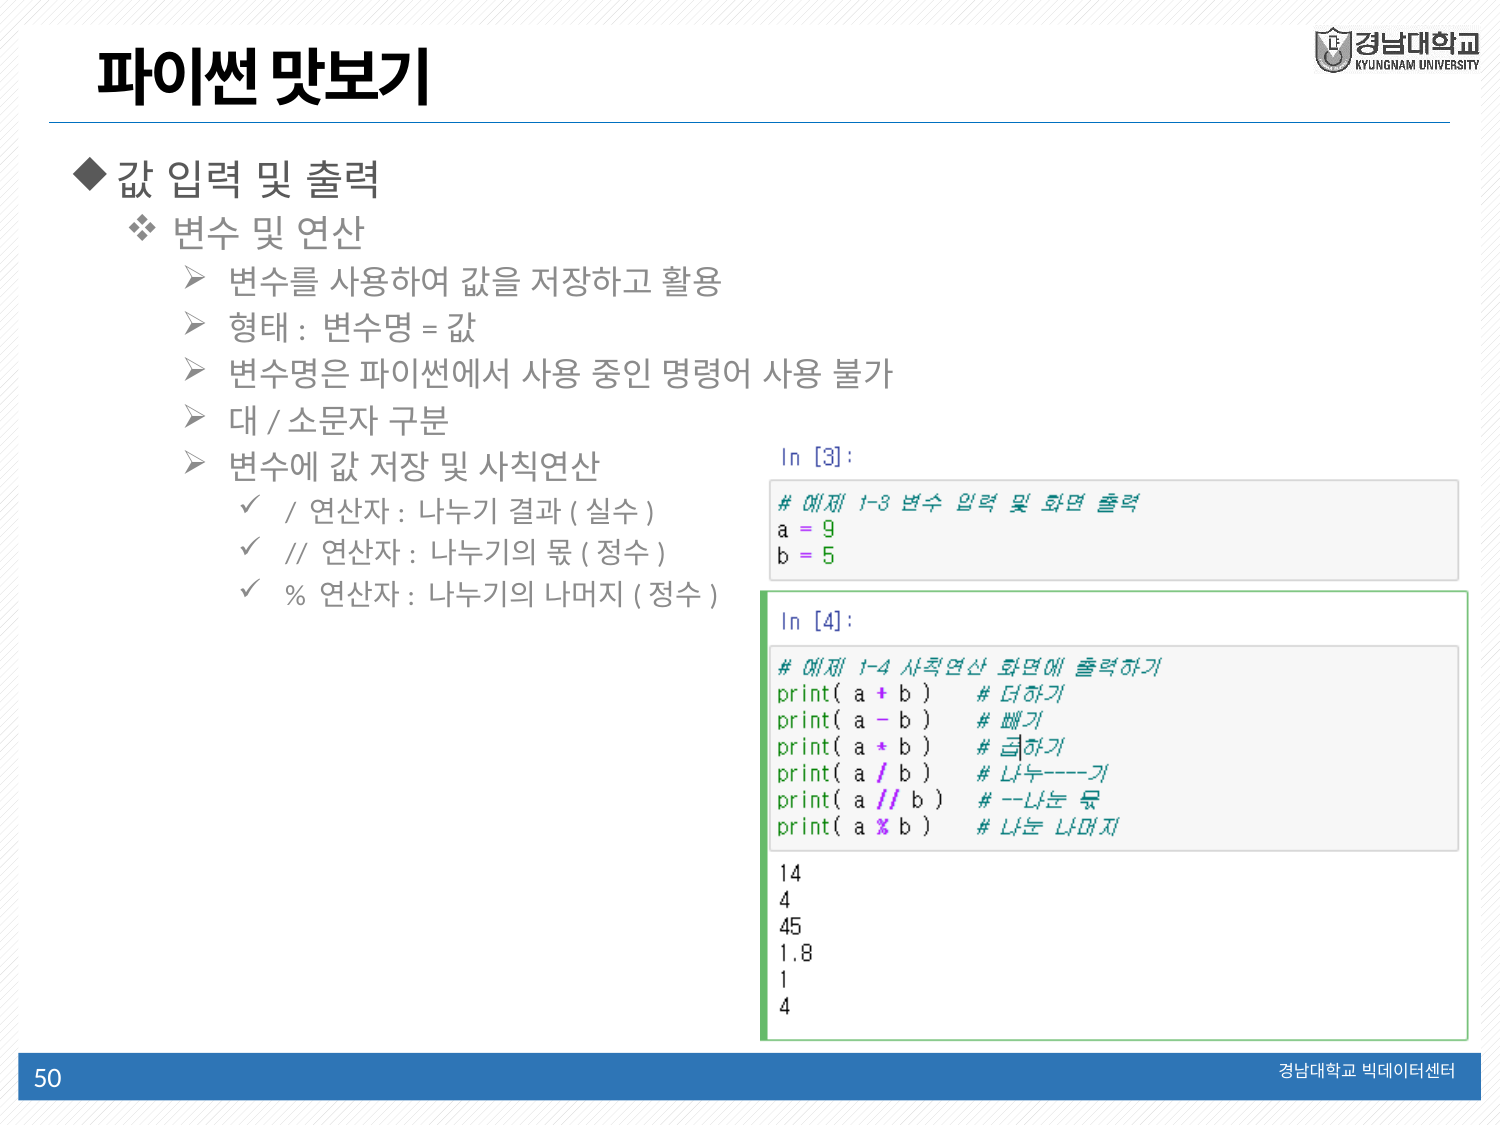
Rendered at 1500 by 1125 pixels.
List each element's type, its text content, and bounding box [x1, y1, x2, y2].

slide_number 50 [18, 1052, 357, 1113]
text_box 파이썬 맛보기 [82, 30, 450, 121]
list 값 입력 및 출력 변수 및 연산 변수를 사용하여 값을 저장하고 활용 형태: 변수명=값 변수명은 파이썬에서 사용 중인 명령어 사용 불가 대/소문자 구분 변수에 값 저장 및 사칙연산 / 연산자: 나누기 결과(실수) // 연산자: 나누기의 몫(정수) % 연산자: 나누기의 나머지(정수) [54, 151, 1450, 1043]
picture [760, 439, 1475, 1049]
picture [1313, 24, 1481, 74]
